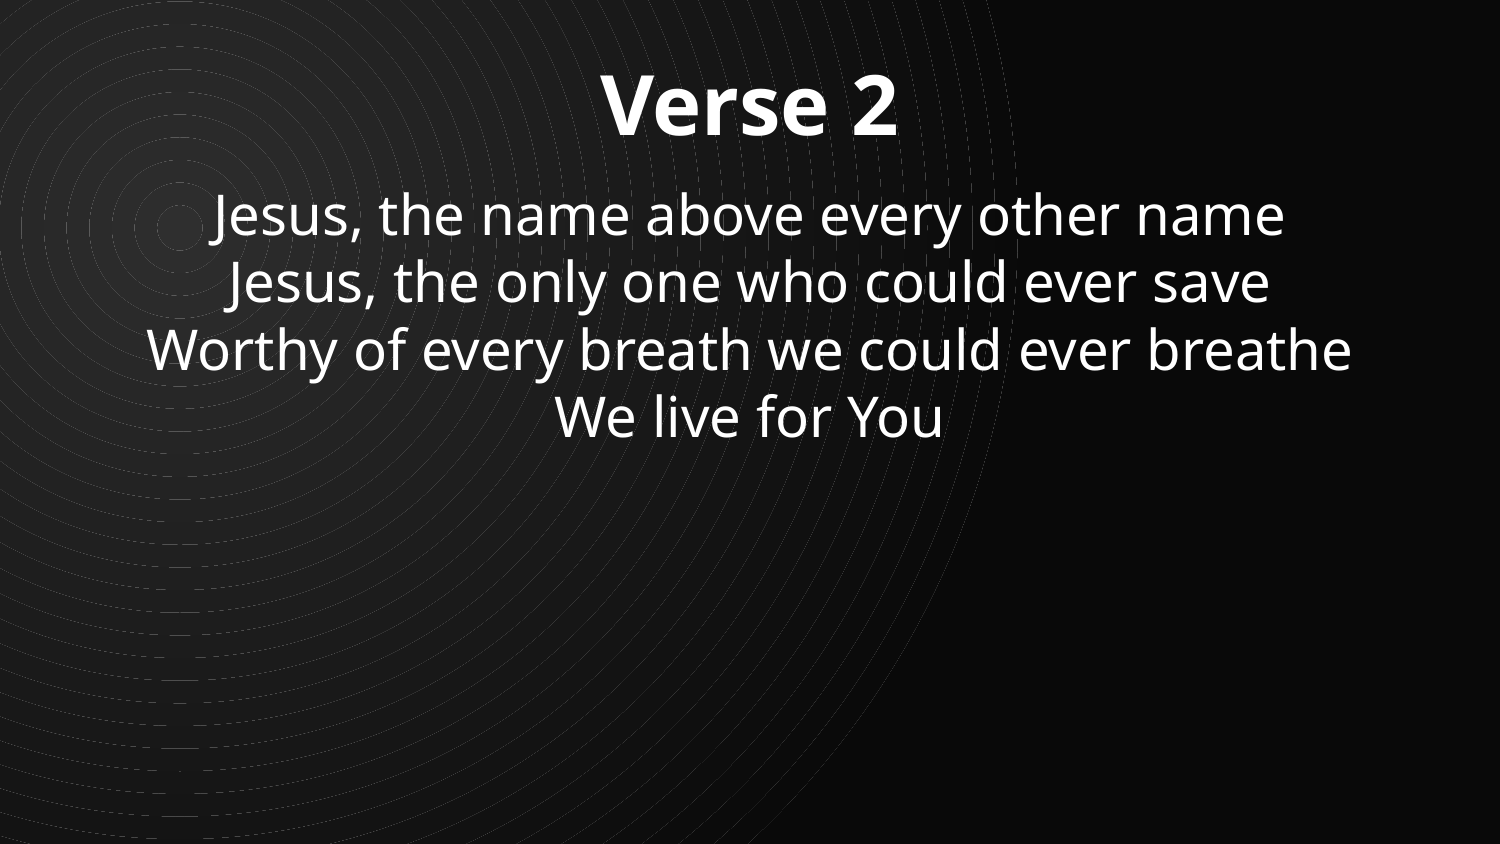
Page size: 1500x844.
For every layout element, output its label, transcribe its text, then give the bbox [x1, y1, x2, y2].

text_box Jesus, the name above every other name Jesus, the only one who could ever save Worthy of every breath we could ever breathe We live for You [74, 171, 1425, 524]
text_box Verse 2 [74, 45, 1425, 160]
